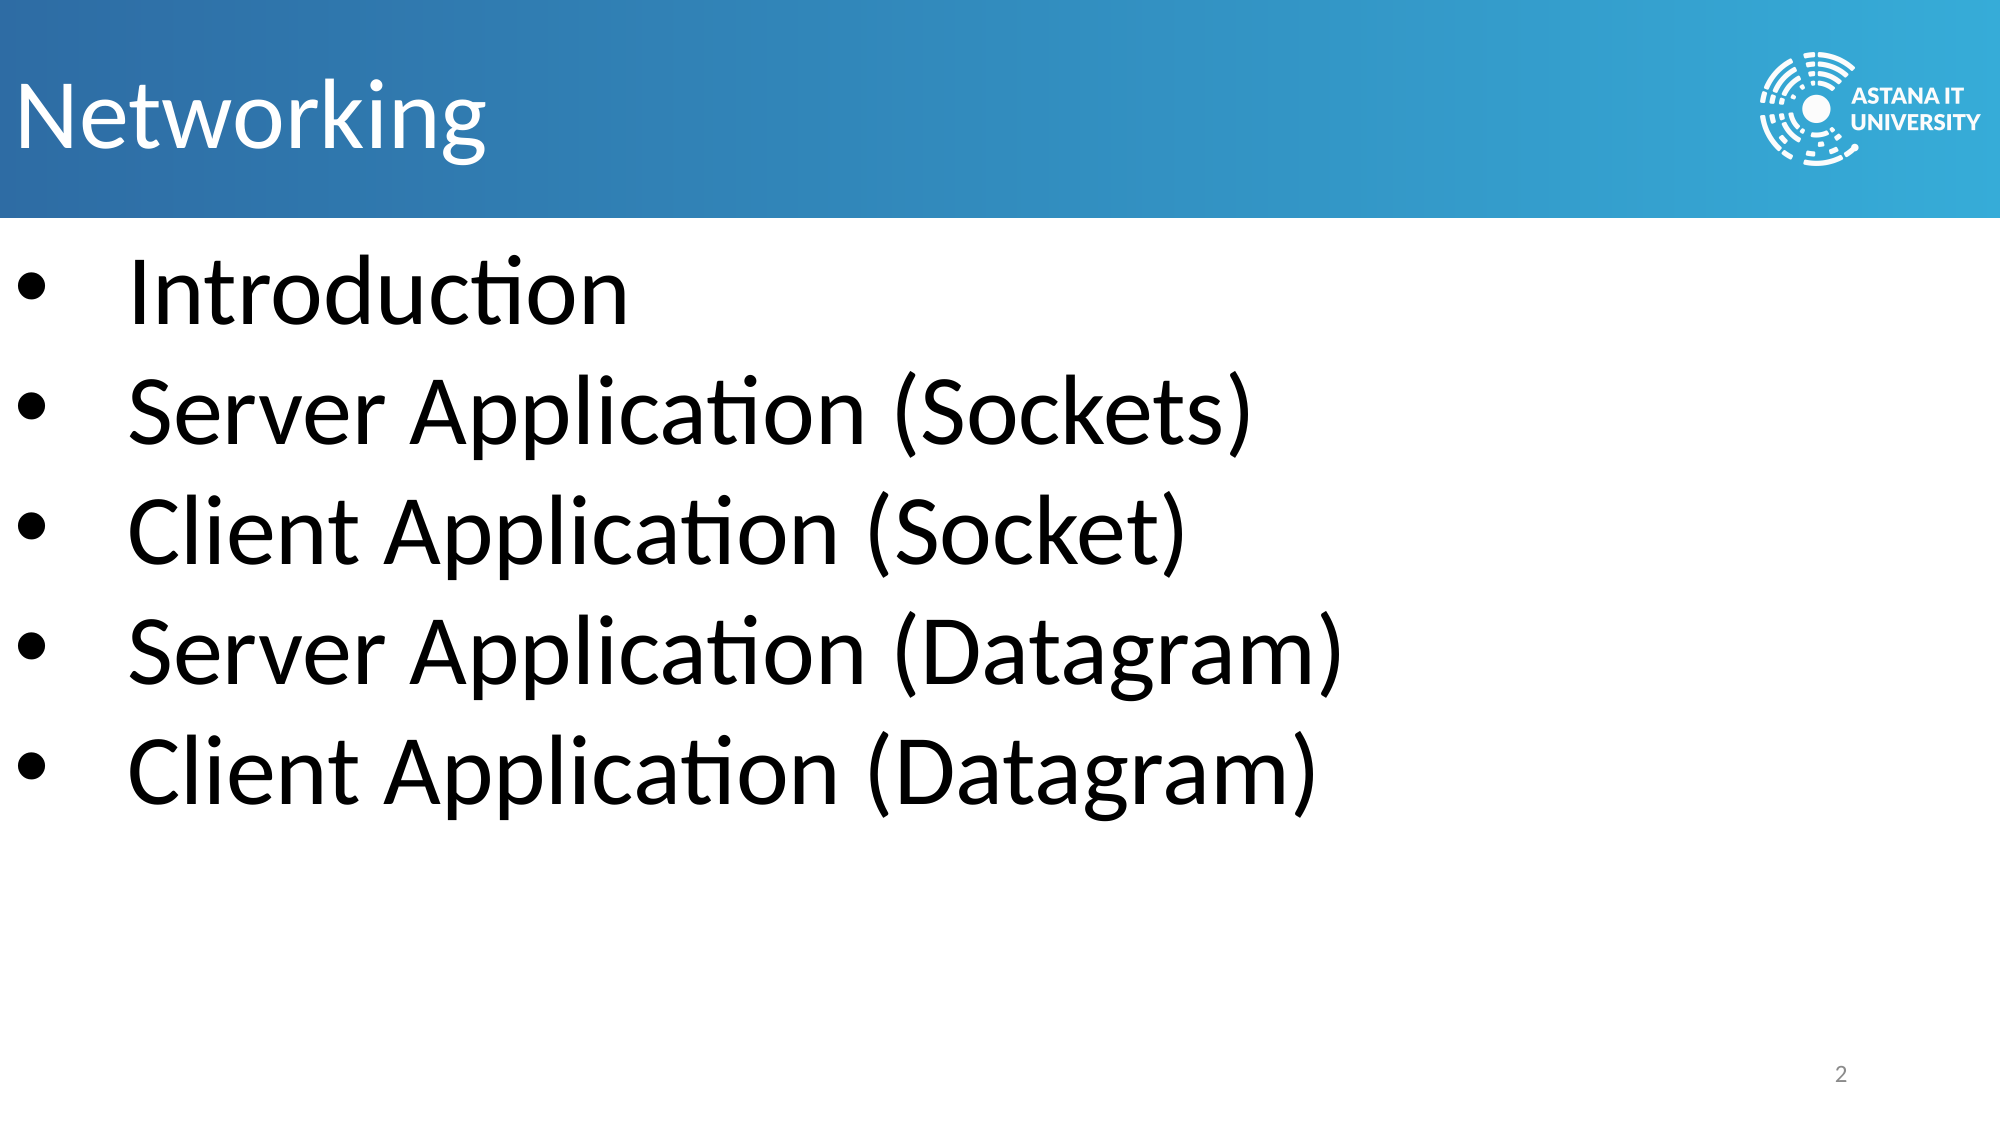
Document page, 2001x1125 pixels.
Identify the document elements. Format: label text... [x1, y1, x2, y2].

slide_number 2 [1412, 1042, 1863, 1103]
text_box Networking [0, 0, 2000, 217]
picture [1760, 52, 1981, 166]
text_box Introduction Server Application (Sockets) Client Application (Socket) Server Application (Datagram) Client Application (Datagram) [0, 217, 2000, 952]
